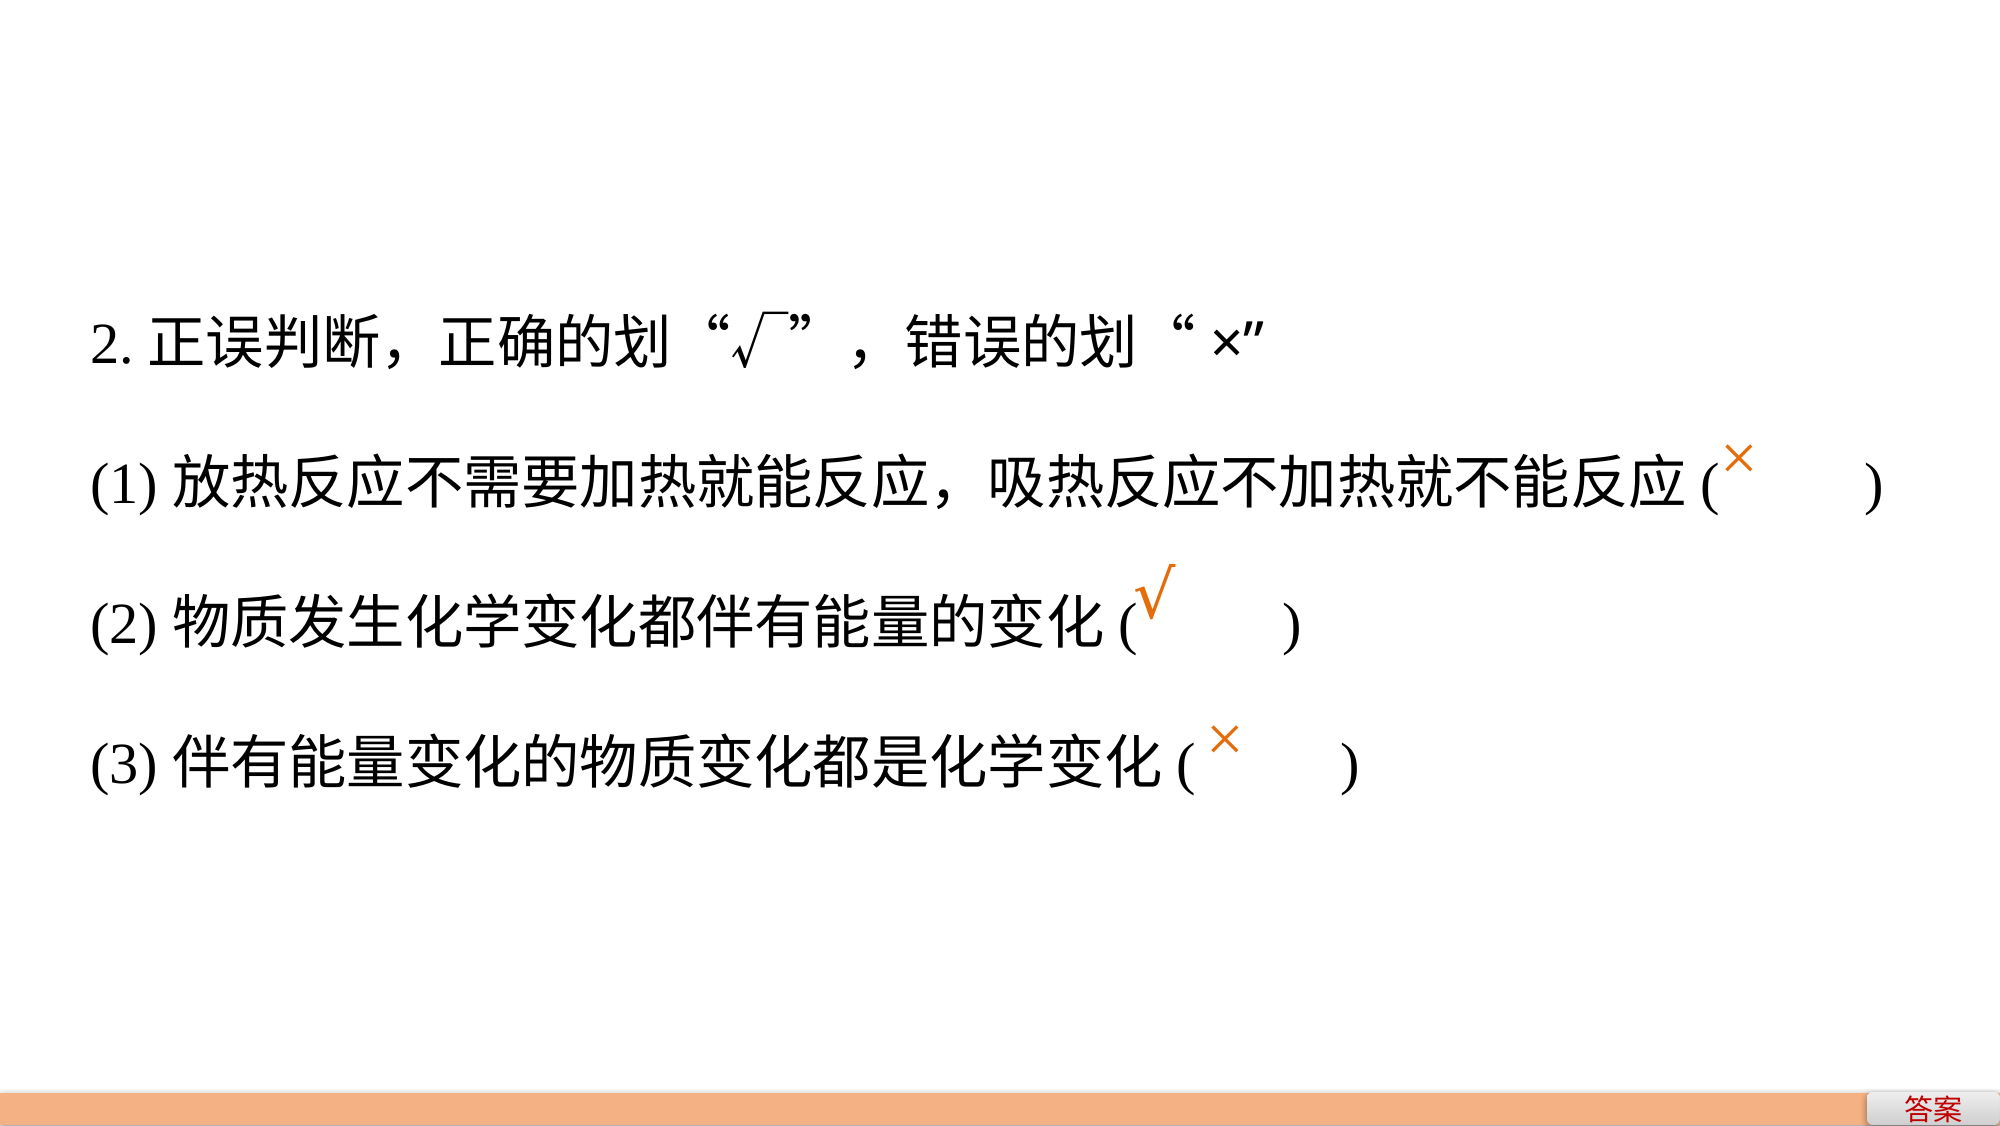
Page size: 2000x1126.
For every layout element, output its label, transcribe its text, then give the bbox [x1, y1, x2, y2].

text_box 2.正误判断，正确的划“√”，错误的划“×” (1)放热反应不需要加热就能反应，吸热反应不加热就不能反应( ) (2)物质发生化学变化都伴有能量的变化( ) (3)伴有能量变化的物质变化都是化学变化( ) [69, 224, 1920, 805]
text_box 答案 [1866, 1091, 2000, 1126]
text_box √ [1118, 544, 1191, 640]
text_box × [1192, 687, 1260, 783]
text_box [0, 1092, 1866, 1126]
text_box × [1705, 405, 1774, 501]
